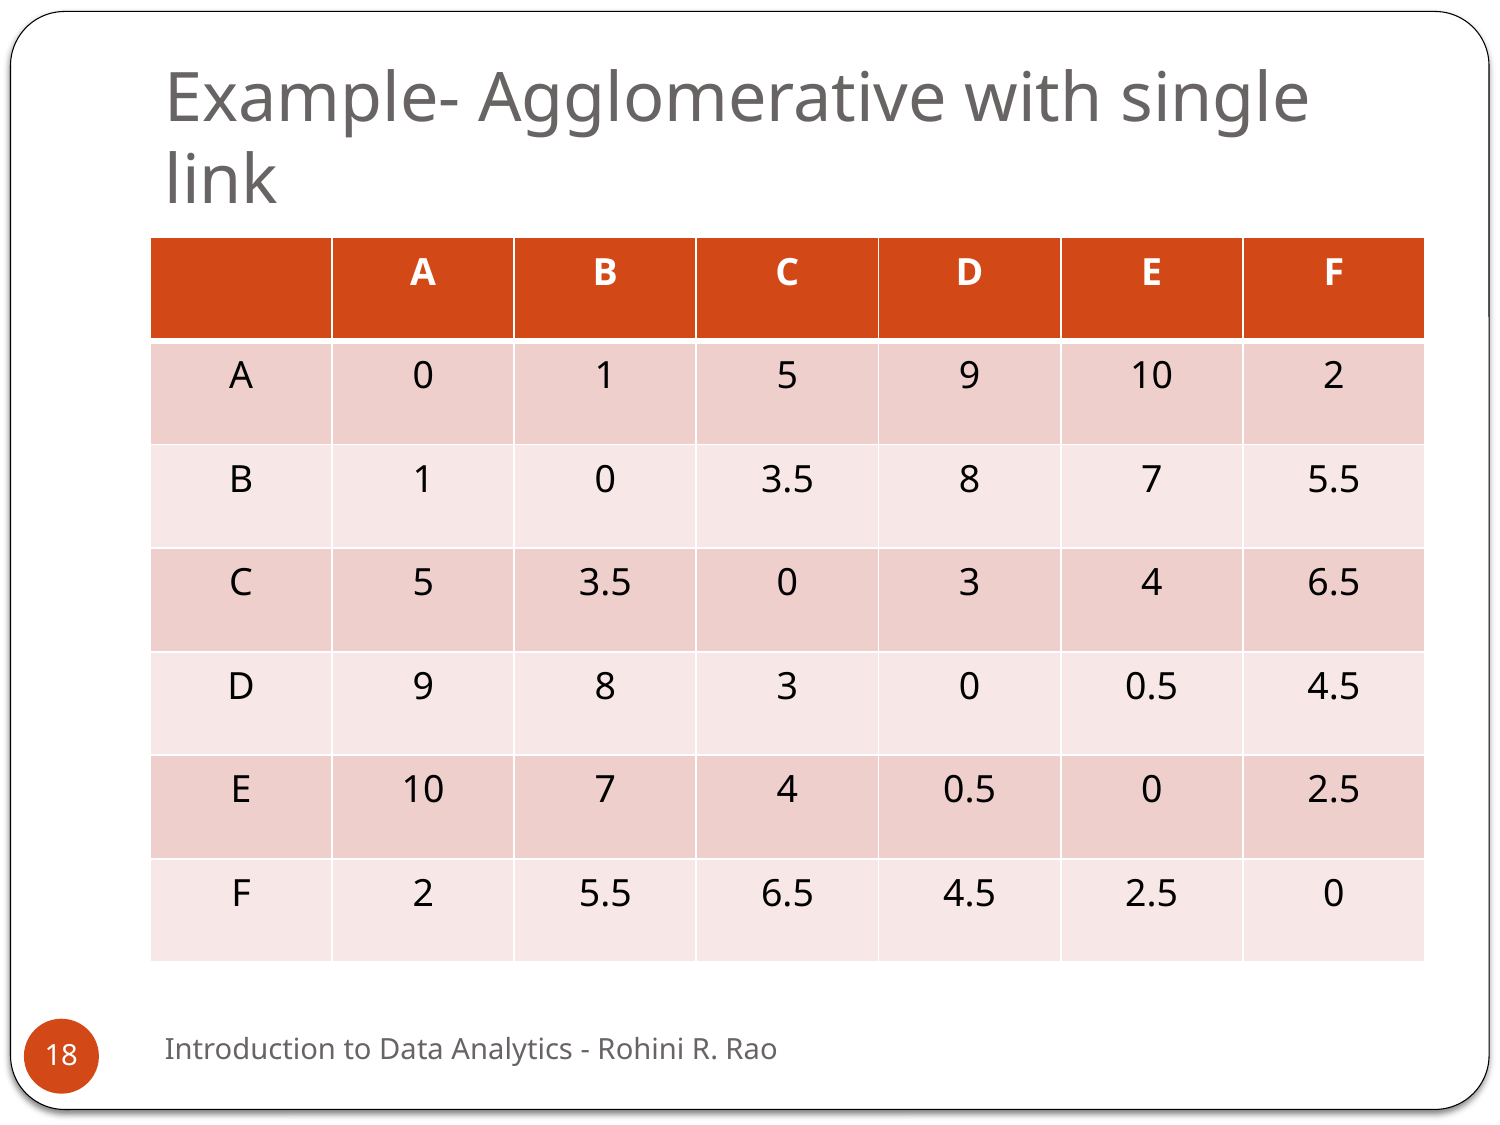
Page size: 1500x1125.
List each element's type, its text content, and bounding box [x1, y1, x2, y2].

table_cell 10 [1062, 344, 1242, 444]
table_cell 3.5 [515, 549, 695, 651]
table_cell 6.5 [697, 860, 878, 961]
table_cell 5 [697, 344, 878, 444]
table_cell 4.5 [879, 860, 1060, 961]
table_cell D [151, 653, 331, 754]
table_header A [333, 238, 513, 338]
table_header C [697, 238, 878, 338]
table_header [151, 238, 331, 338]
table_cell 4 [1062, 549, 1242, 651]
table_header B [515, 238, 695, 338]
table_cell 0.5 [879, 756, 1060, 858]
table_cell 5.5 [515, 860, 695, 961]
table_cell 0.5 [1062, 653, 1242, 754]
table_cell 2 [333, 860, 513, 961]
table_header D [879, 238, 1060, 338]
table_cell 9 [333, 653, 513, 754]
table_cell B [151, 445, 331, 547]
title Example- Agglomerative with single link [150, 45, 1425, 233]
table_cell F [151, 860, 331, 961]
table_cell 2.5 [1244, 756, 1424, 858]
table_cell A [151, 344, 331, 444]
table_cell 7 [1062, 445, 1242, 547]
table_cell 0 [333, 344, 513, 444]
table_cell 1 [333, 445, 513, 547]
table_cell 10 [333, 756, 513, 858]
table_cell 7 [515, 756, 695, 858]
table_cell 5.5 [1244, 445, 1424, 547]
table_cell 0 [515, 445, 695, 547]
table_cell 8 [515, 653, 695, 754]
table_cell 4.5 [1244, 653, 1424, 754]
table_cell 0 [1062, 756, 1242, 858]
slide_number 18 [23, 1018, 99, 1094]
table_cell C [151, 549, 331, 651]
table_cell 0 [879, 653, 1060, 754]
table_cell 3 [697, 653, 878, 754]
table_cell 4 [697, 756, 878, 858]
table_cell 2 [1244, 344, 1424, 444]
table_cell 2.5 [1062, 860, 1242, 961]
table_header F [1244, 238, 1424, 338]
table_cell E [151, 756, 331, 858]
table_cell 5 [333, 549, 513, 651]
table_cell 3 [879, 549, 1060, 651]
table_header E [1062, 238, 1242, 338]
table_cell 8 [879, 445, 1060, 547]
table_cell 3.5 [697, 445, 878, 547]
table_cell 1 [515, 344, 695, 444]
table_cell 0 [697, 549, 878, 651]
table_cell 6.5 [1244, 549, 1424, 651]
table_cell 9 [879, 344, 1060, 444]
table_cell 0 [1244, 860, 1424, 961]
footer Introduction to Data Analytics - Rohini R. Rao [150, 1012, 800, 1088]
